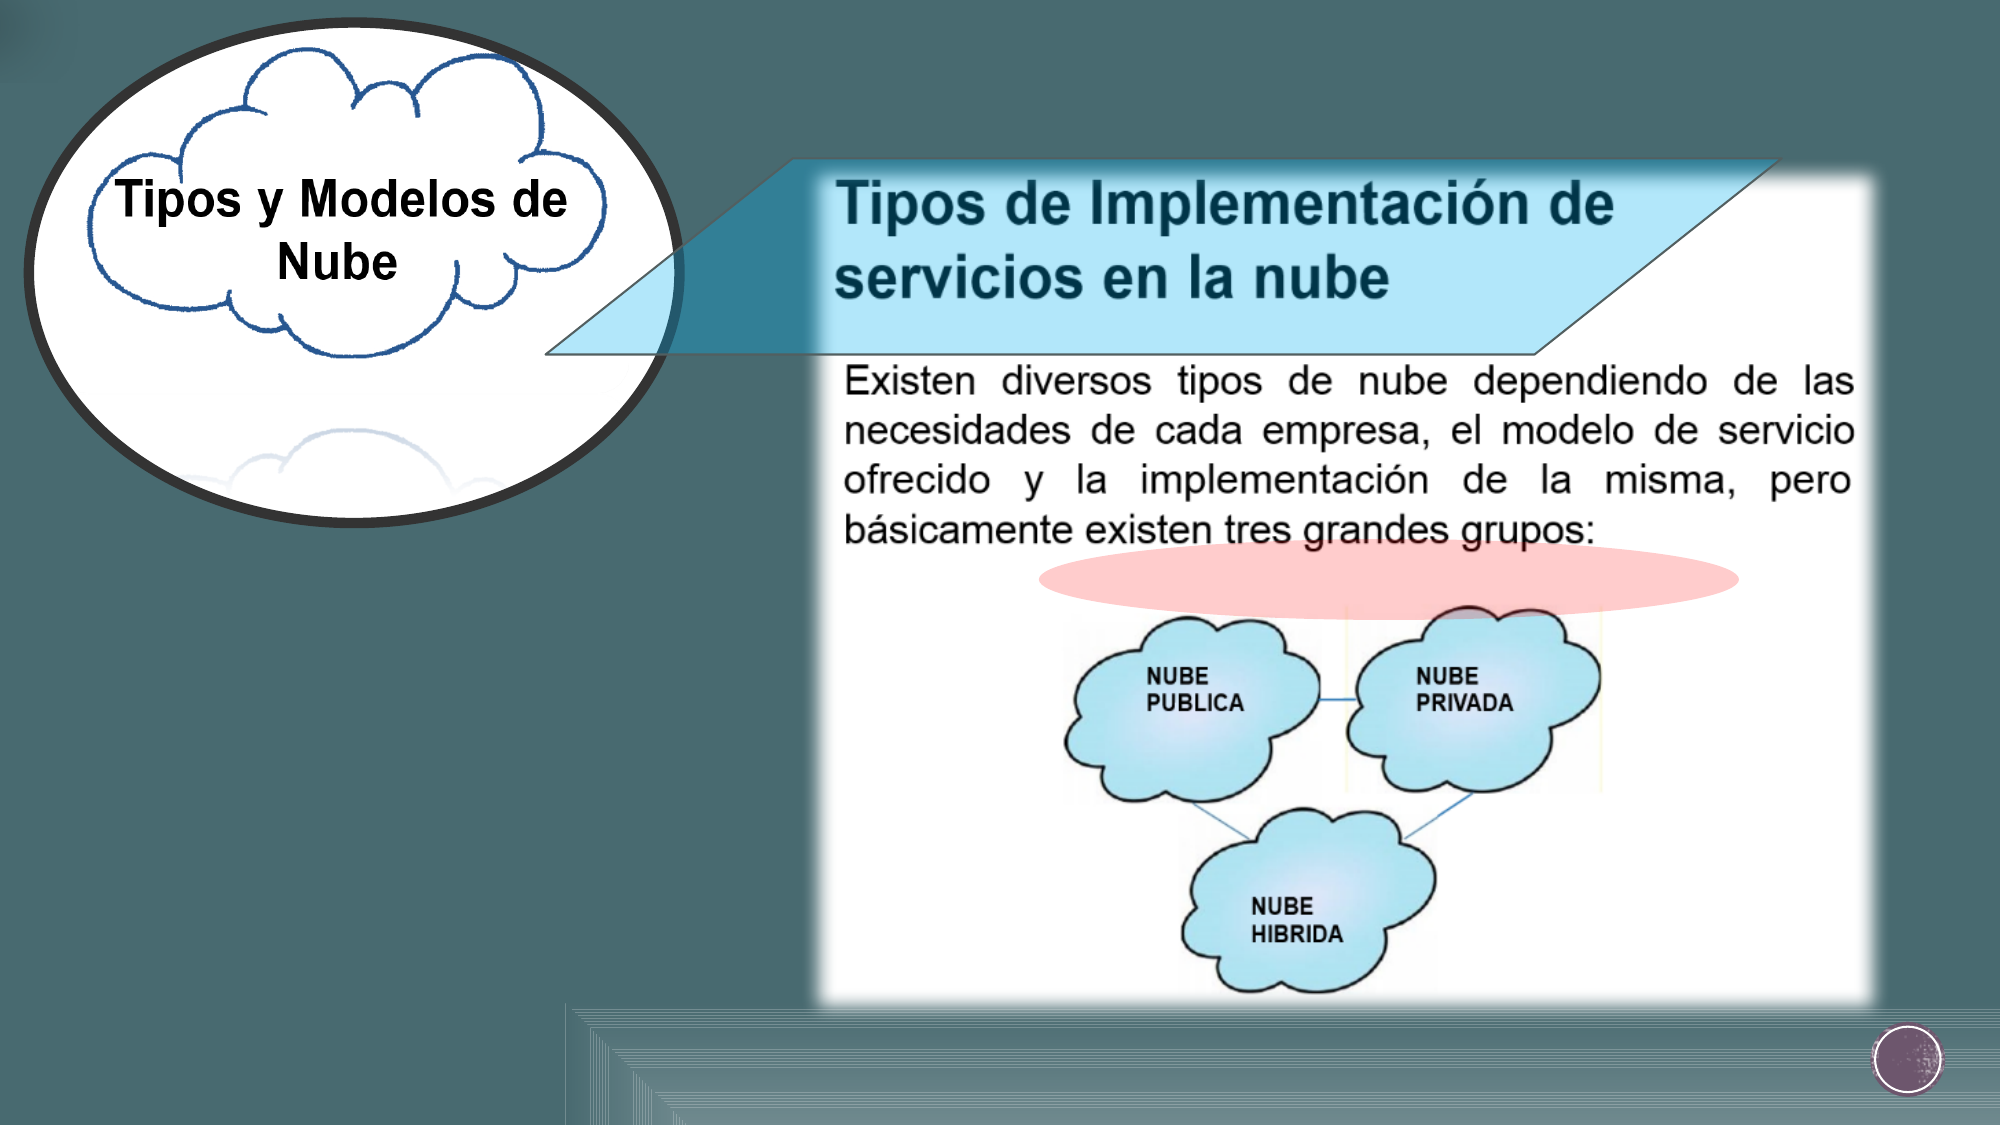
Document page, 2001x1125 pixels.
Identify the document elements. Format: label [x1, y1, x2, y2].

picture [802, 159, 1890, 1023]
text_box [681, 157, 800, 356]
picture [31, 24, 680, 523]
